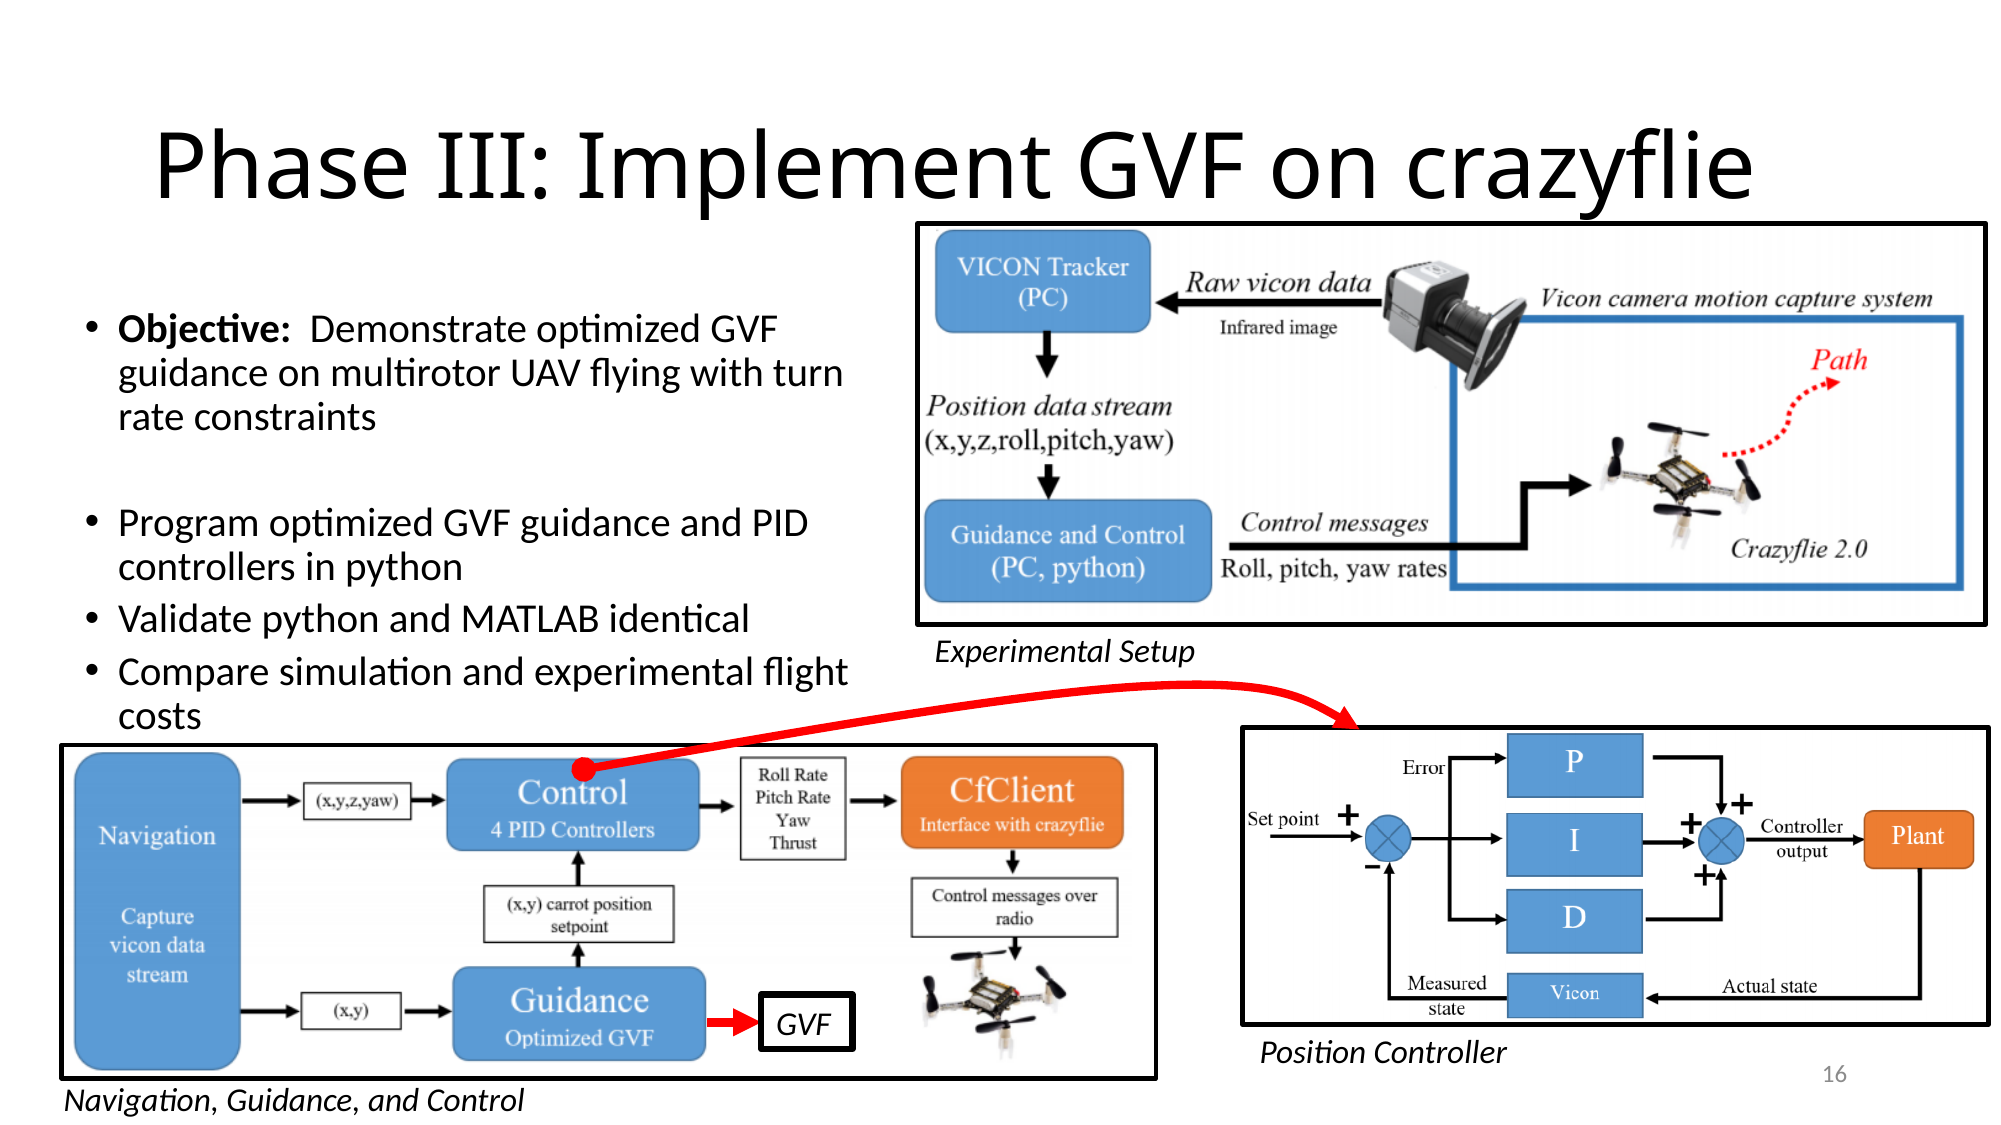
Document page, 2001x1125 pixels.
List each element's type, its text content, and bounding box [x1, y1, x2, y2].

text_box Navigation, Guidance, and Control [48, 1070, 762, 1125]
text_box [705, 683, 1360, 747]
picture [64, 747, 1154, 1076]
slide_number 16 [1412, 1042, 1863, 1103]
text_box Position Controller [1244, 1023, 1958, 1078]
text_box Experimental Setup [919, 623, 1633, 677]
picture [919, 225, 1984, 623]
text_box Objective: Demonstrate optimized GVF guidance on multirotor UAV flying with turn rate constraints Program optimized GVF guidance and PID controllers in python Validate python and MATLAB identical Compare simulation and experimental flight costs [3, 299, 874, 748]
picture [1244, 729, 1987, 1023]
title Phase III: Implement GVF on crazyflie [137, 59, 1863, 278]
